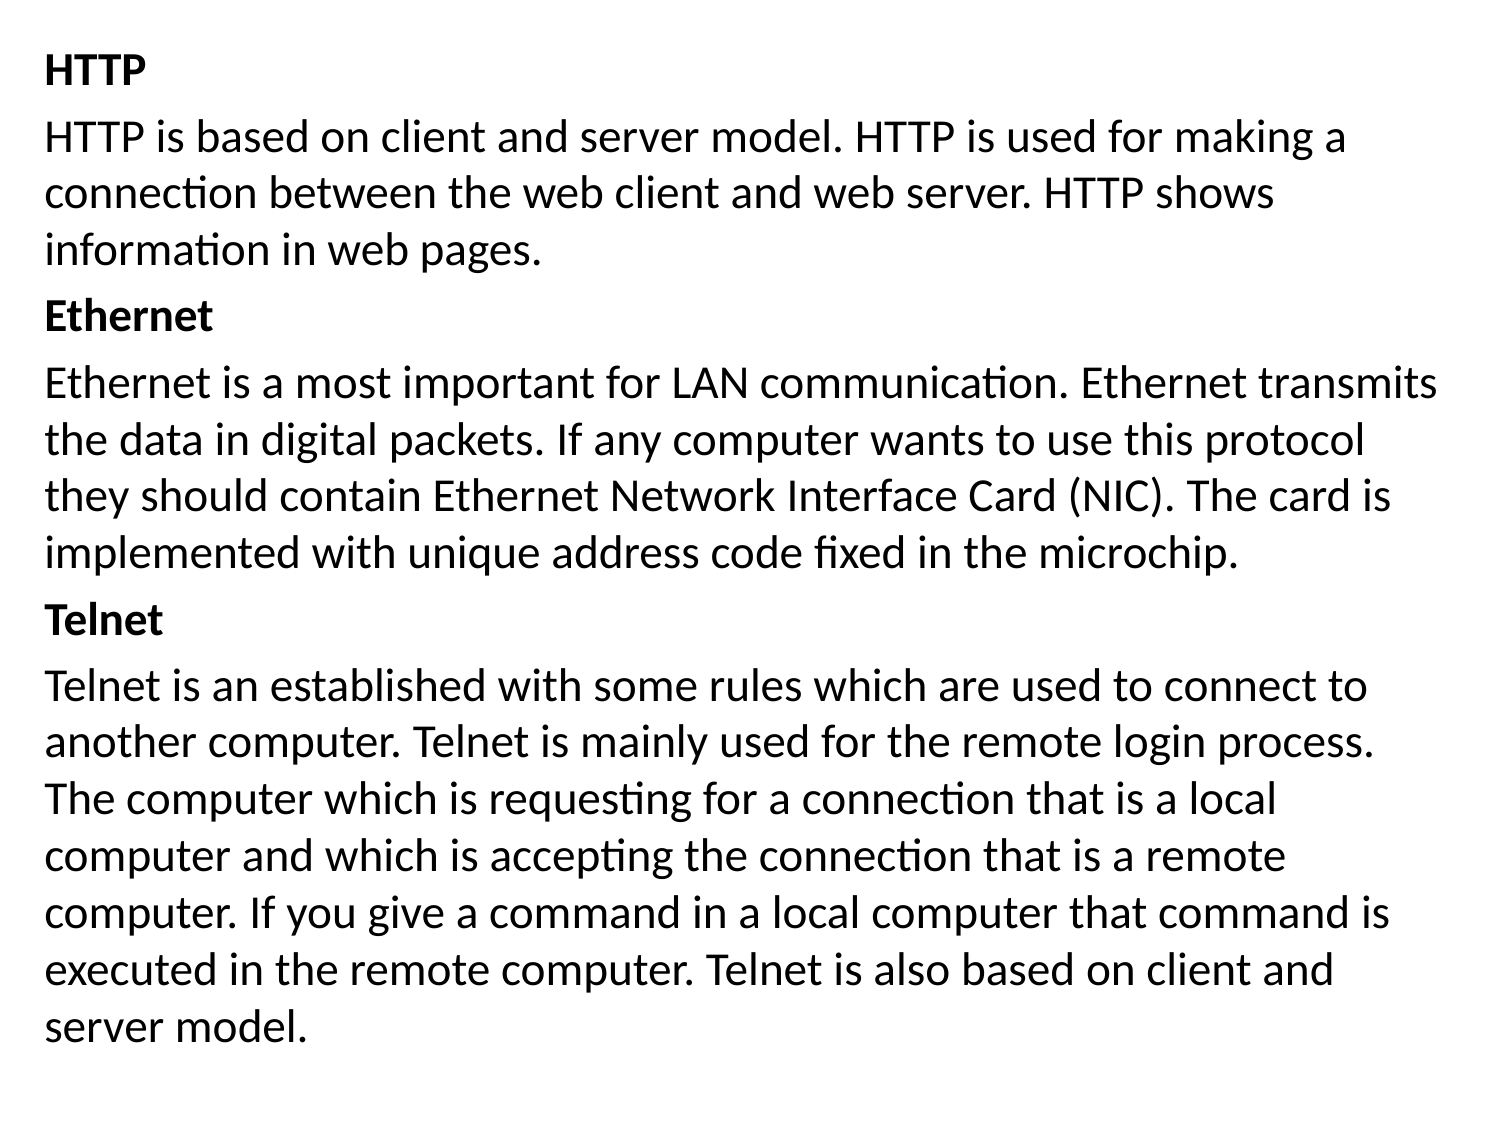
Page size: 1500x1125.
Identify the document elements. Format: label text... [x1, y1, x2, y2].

list HTTP HTTP is based on client and server model. HTTP is used for making a connection between the web client and web server. HTTP shows information in web pages. Ethernet Ethernet is a most important for LAN communication. Ethernet transmits the data in digital packets. If any computer wants to use this protocol they should contain Ethernet Network Interface Card (NIC). The card is implemented with unique address code fixed in the microchip. Telnet Telnet is an established with some rules which are used to connect to another computer. Telnet is mainly used for the remote login process. The computer which is requesting for a connection that is a local computer and which is accepting the connection that is a remote computer. If you give a command in a local computer that command is executed in the remote computer. Telnet is also based on client and server model. [29, 30, 1471, 1083]
